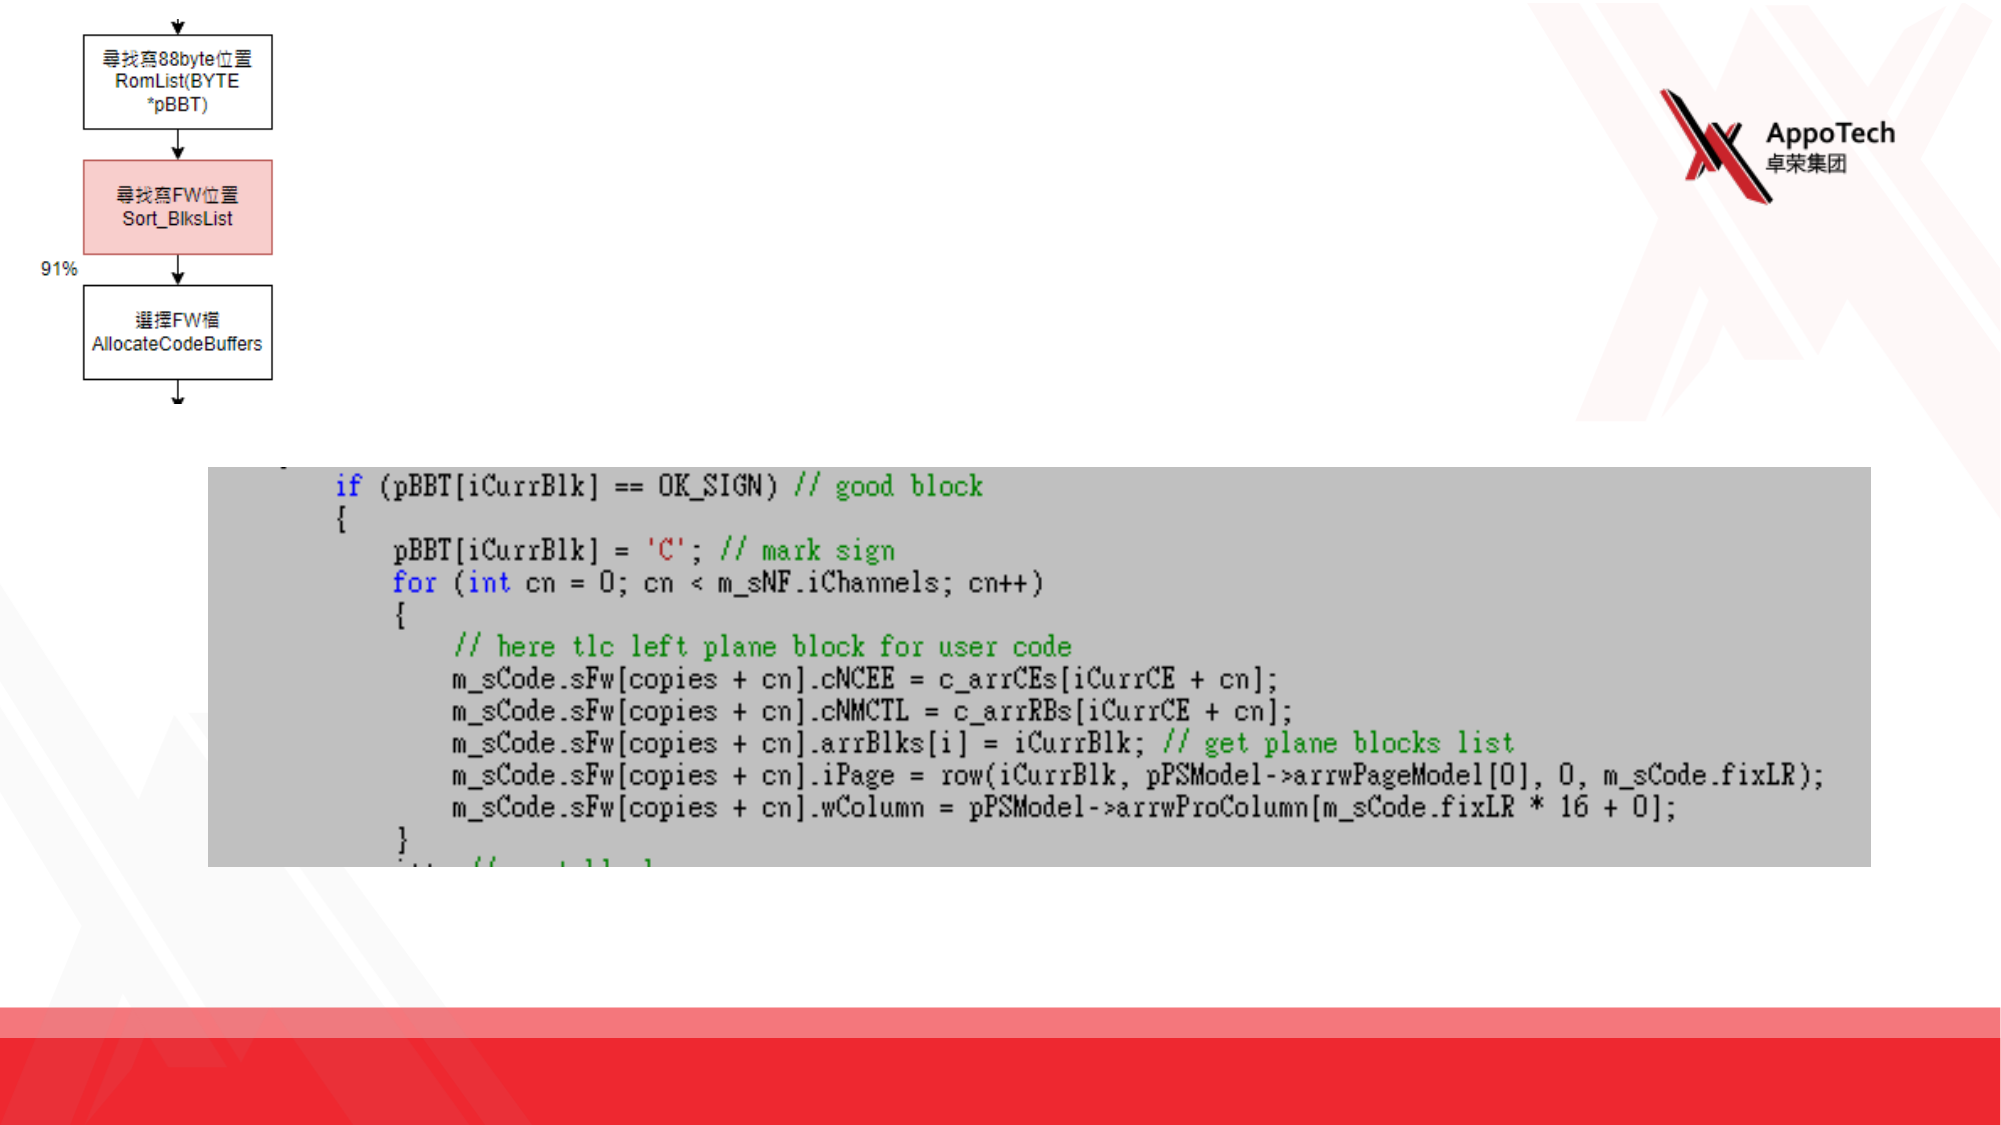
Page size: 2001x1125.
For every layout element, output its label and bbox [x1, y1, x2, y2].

picture [0, 3, 2001, 1125]
list [19, 18, 317, 404]
